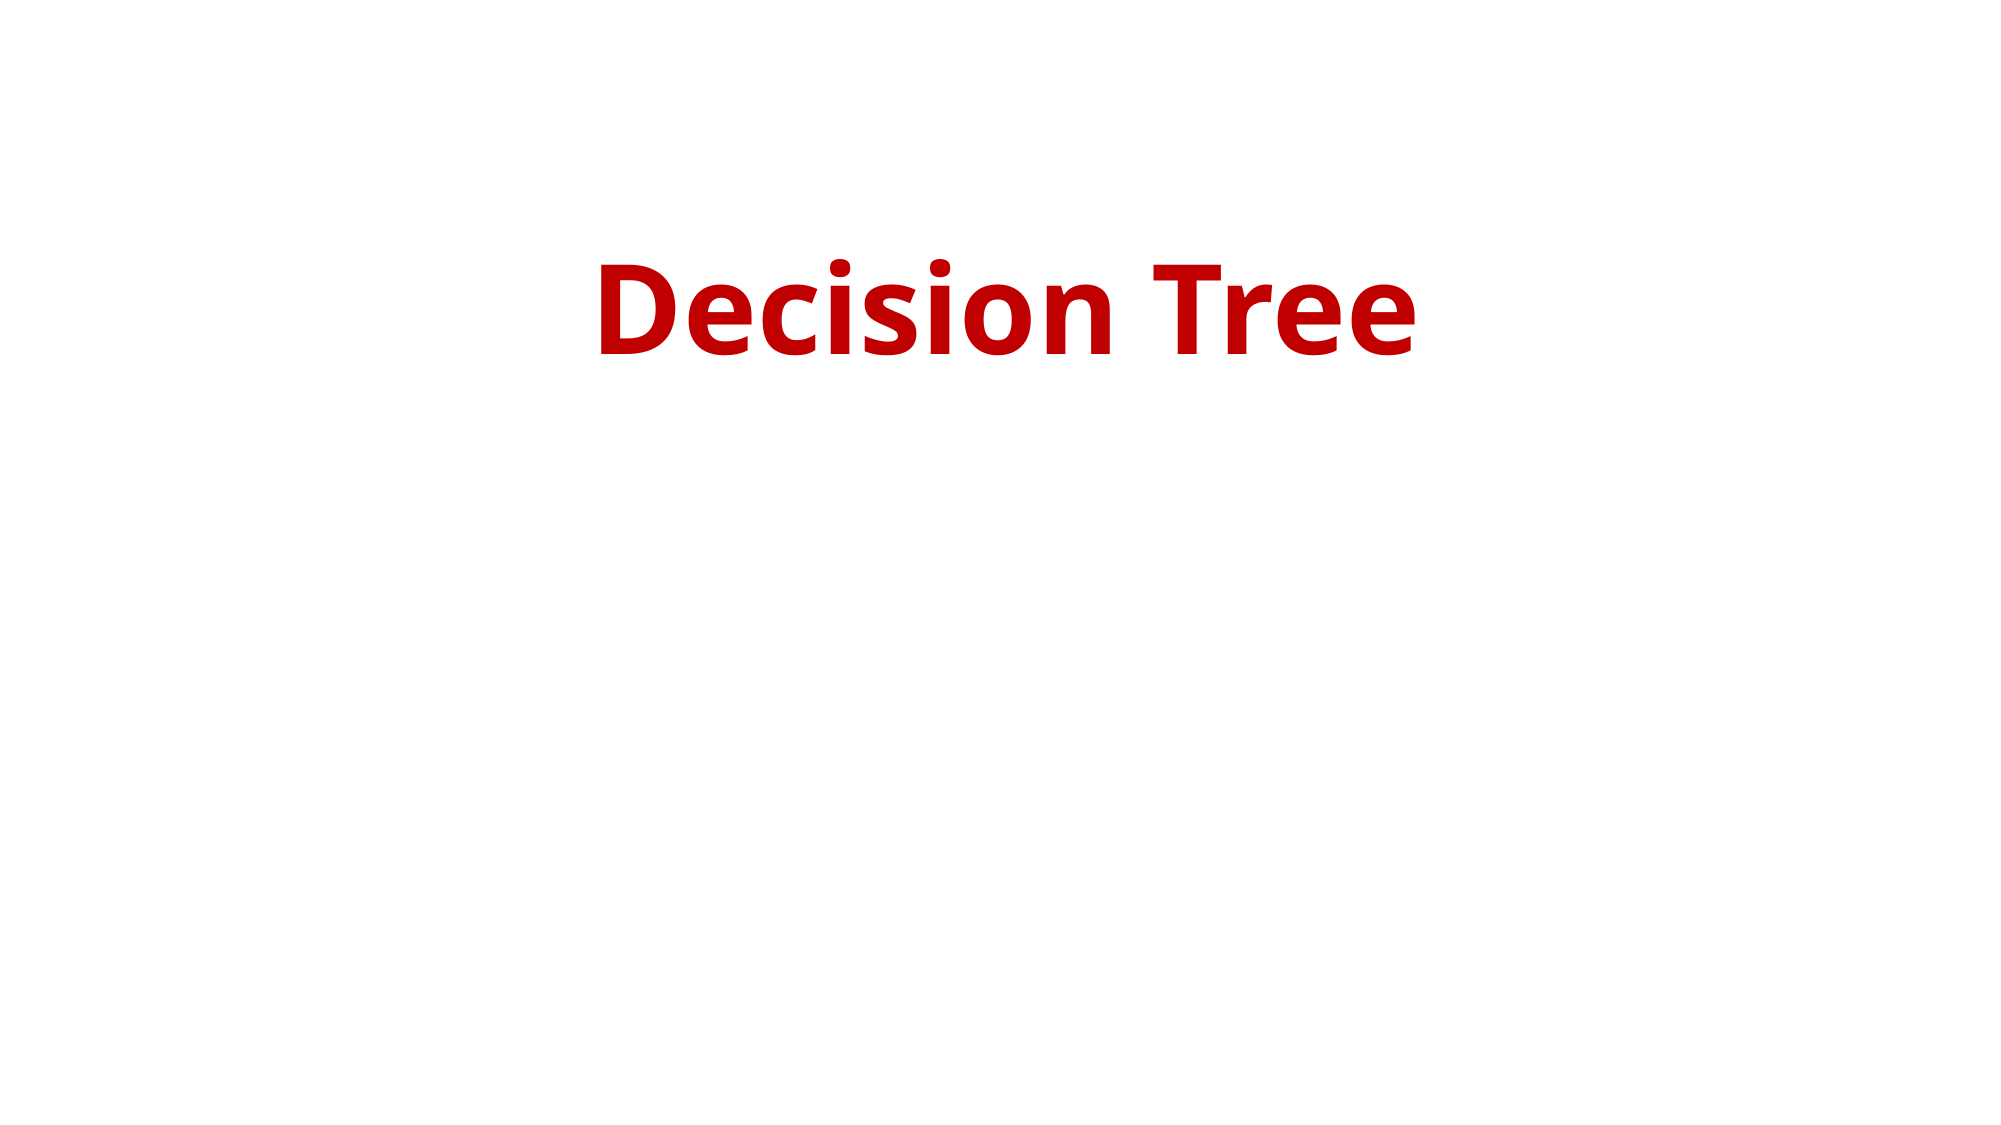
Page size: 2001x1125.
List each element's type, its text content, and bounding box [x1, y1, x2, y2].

title Decision Tree [75, 184, 1937, 390]
